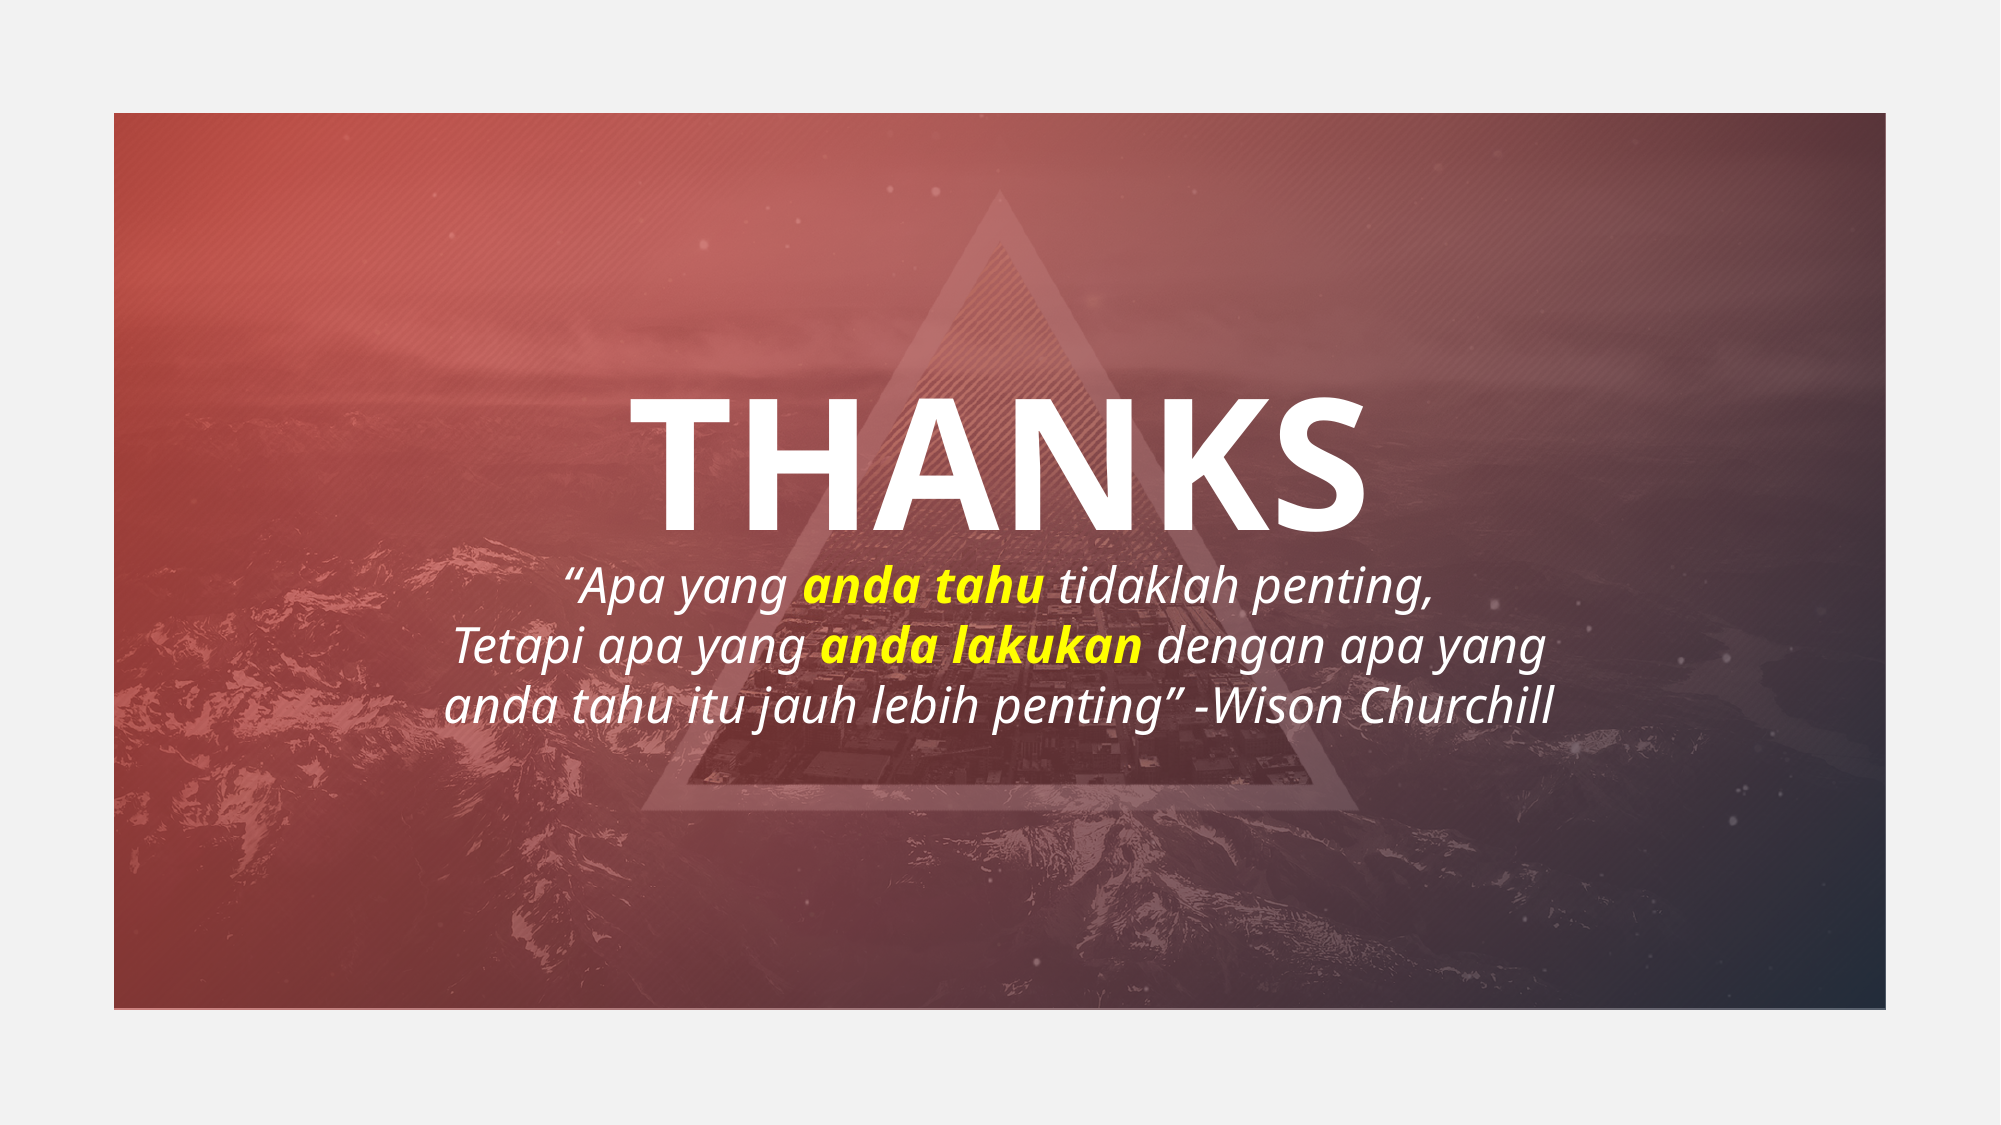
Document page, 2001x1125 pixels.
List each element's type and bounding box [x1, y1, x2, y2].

picture [114, 113, 1886, 1008]
text_box [420, 339, 1579, 744]
